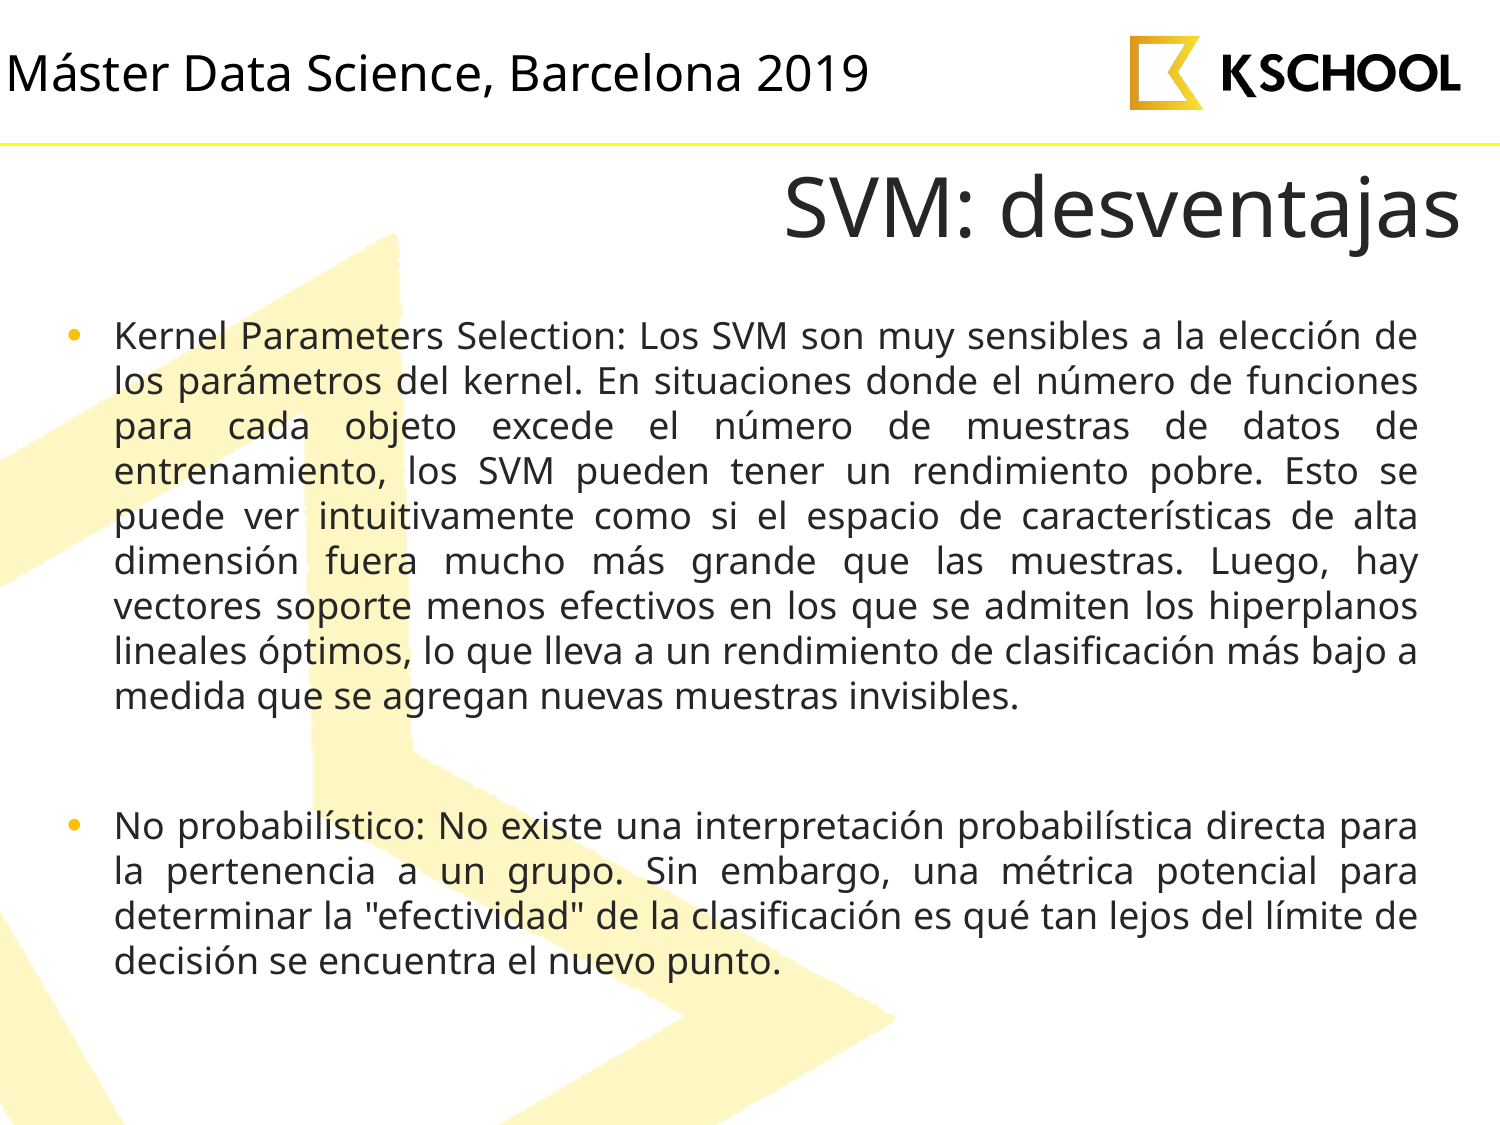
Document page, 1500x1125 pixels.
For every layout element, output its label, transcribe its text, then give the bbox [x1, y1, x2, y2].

picture [1121, 23, 1473, 120]
list Kernel Parameters Selection: Los SVM son muy sensibles a la elección de los parámetros del kernel. En situaciones donde el número de funciones para cada objeto excede el número de muestras de datos de entrenamiento, los SVM pueden tener un rendimiento pobre. Esto se puede ver intuitivamente como si el espacio de características de alta dimensión fuera mucho más grande que las muestras. Luego, hay vectores soporte menos efectivos en los que se admiten los hiperplanos lineales óptimos, lo que lleva a un rendimiento de clasificación más bajo a medida que se agregan nuevas muestras invisibles. No probabilístico: No existe una interpretación probabilística directa para la pertenencia a un grupo. Sin embargo, una métrica potencial para determinar la "efectividad" de la clasificación es qué tan lejos del límite de decisión se encuentra el nuevo punto. [52, 304, 1435, 1098]
title SVM: desventajas [330, 147, 1478, 268]
picture [0, 188, 919, 1125]
